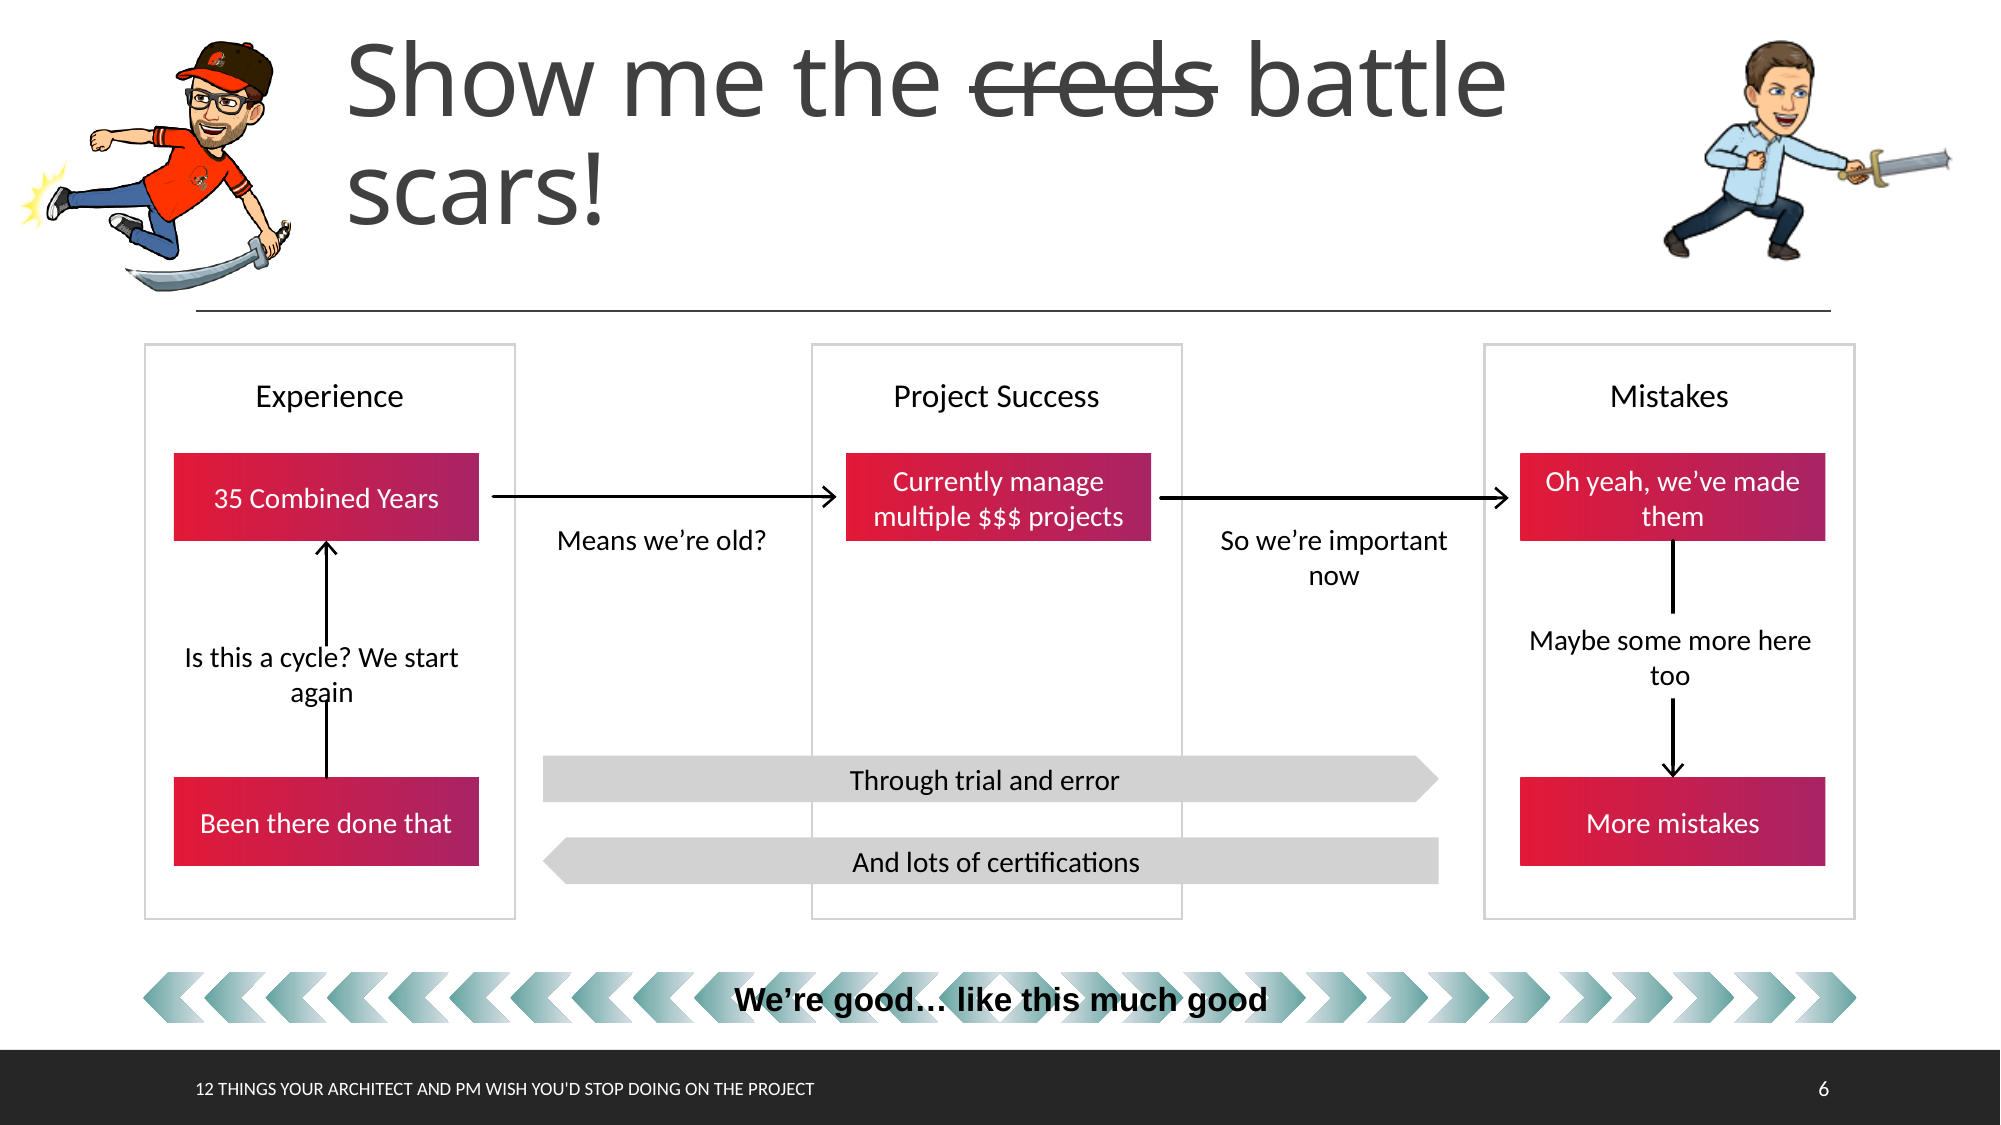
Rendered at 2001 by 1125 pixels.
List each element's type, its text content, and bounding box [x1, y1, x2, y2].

title Show me the creds battle scars! [330, 84, 1644, 254]
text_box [142, 343, 1858, 1024]
slide_number 6 [1803, 1057, 1932, 1118]
picture [0, 0, 312, 311]
footer 12 things your Architect and PM wish you'd stop doing on the project [180, 1057, 1299, 1118]
picture [1647, 0, 1960, 294]
